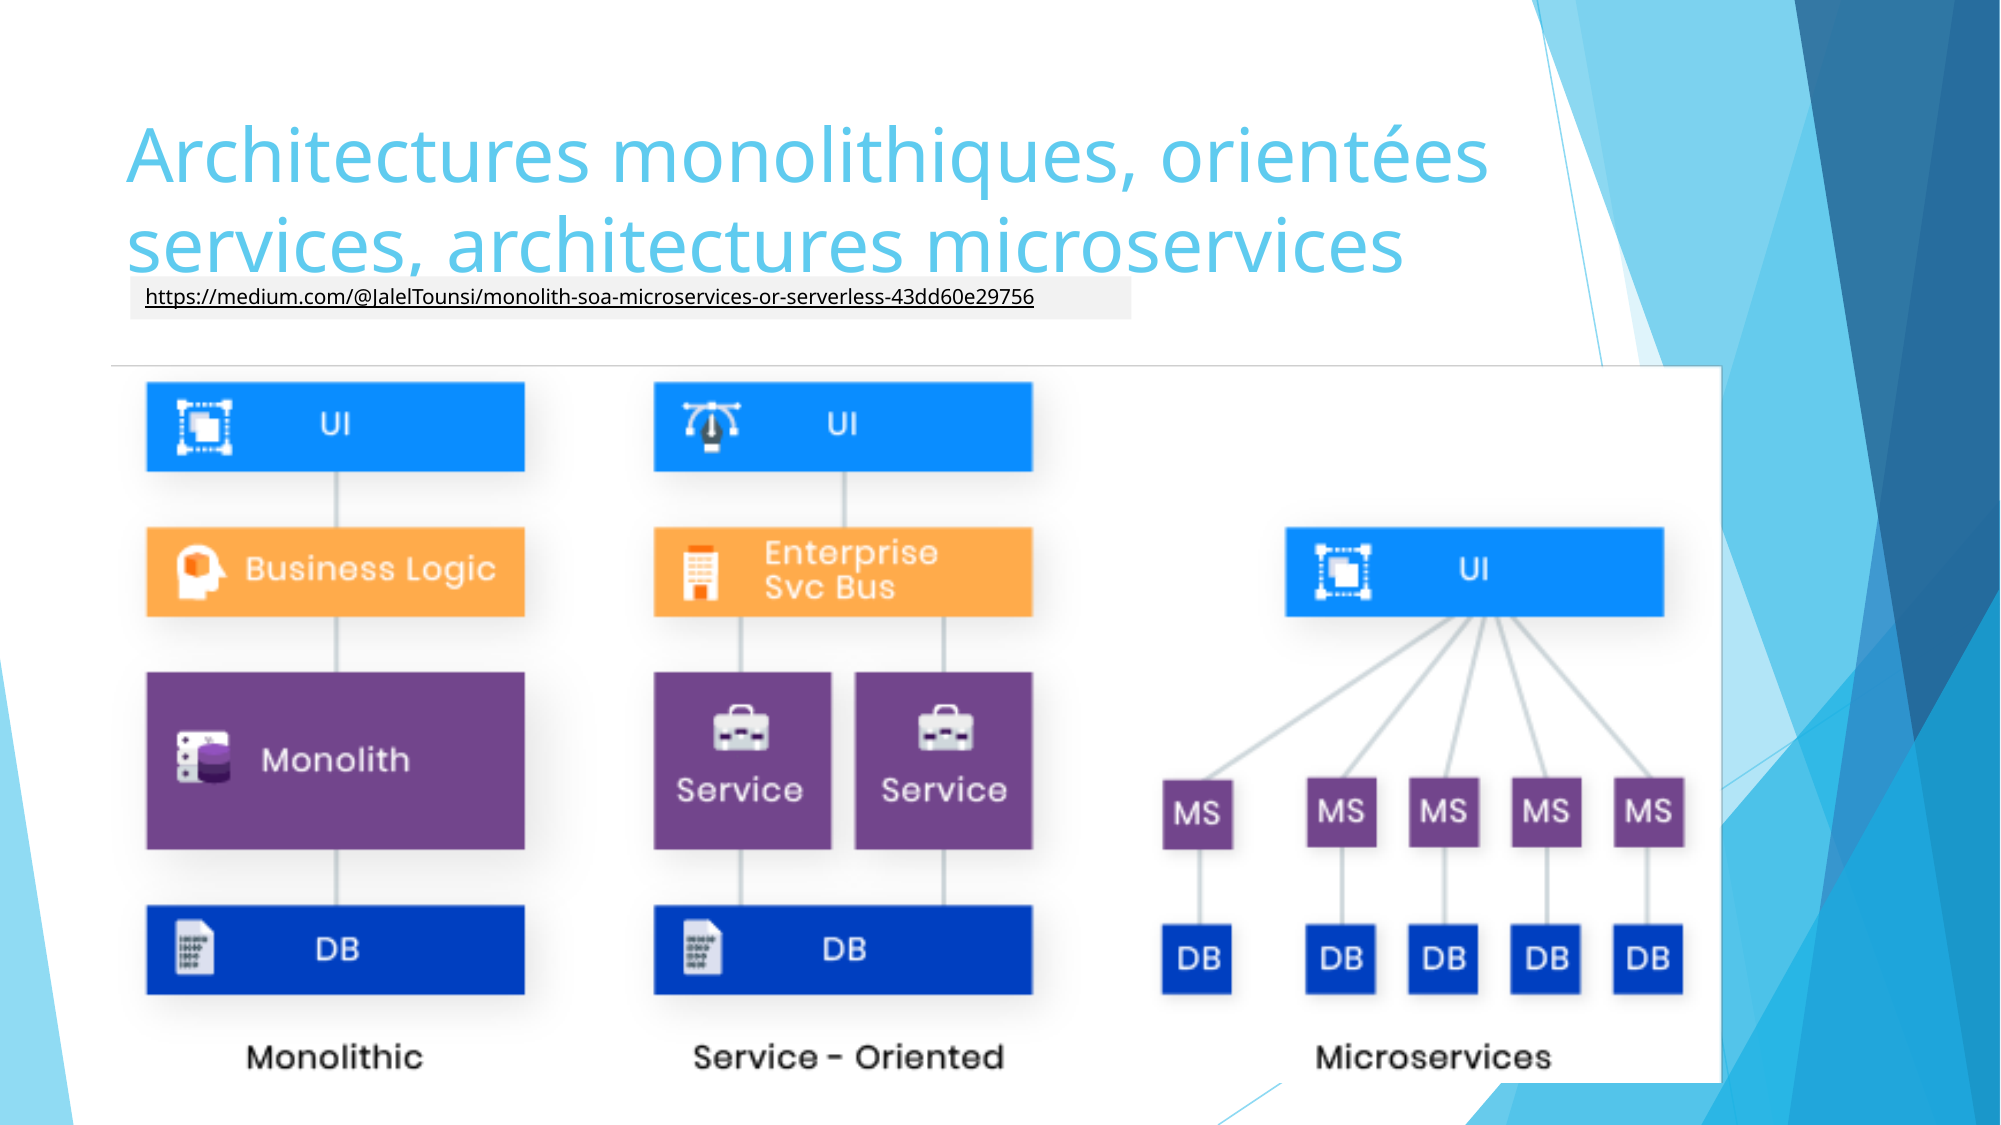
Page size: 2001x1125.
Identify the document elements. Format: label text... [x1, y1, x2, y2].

picture [110, 364, 1726, 1084]
text_box https://medium.com/@JalelTounsi/monolith-soa-microservices-or-serverless-43dd60e29756 [130, 276, 1132, 320]
title Architectures monolithiques, orientées services, architectures microservices [111, 99, 1522, 317]
